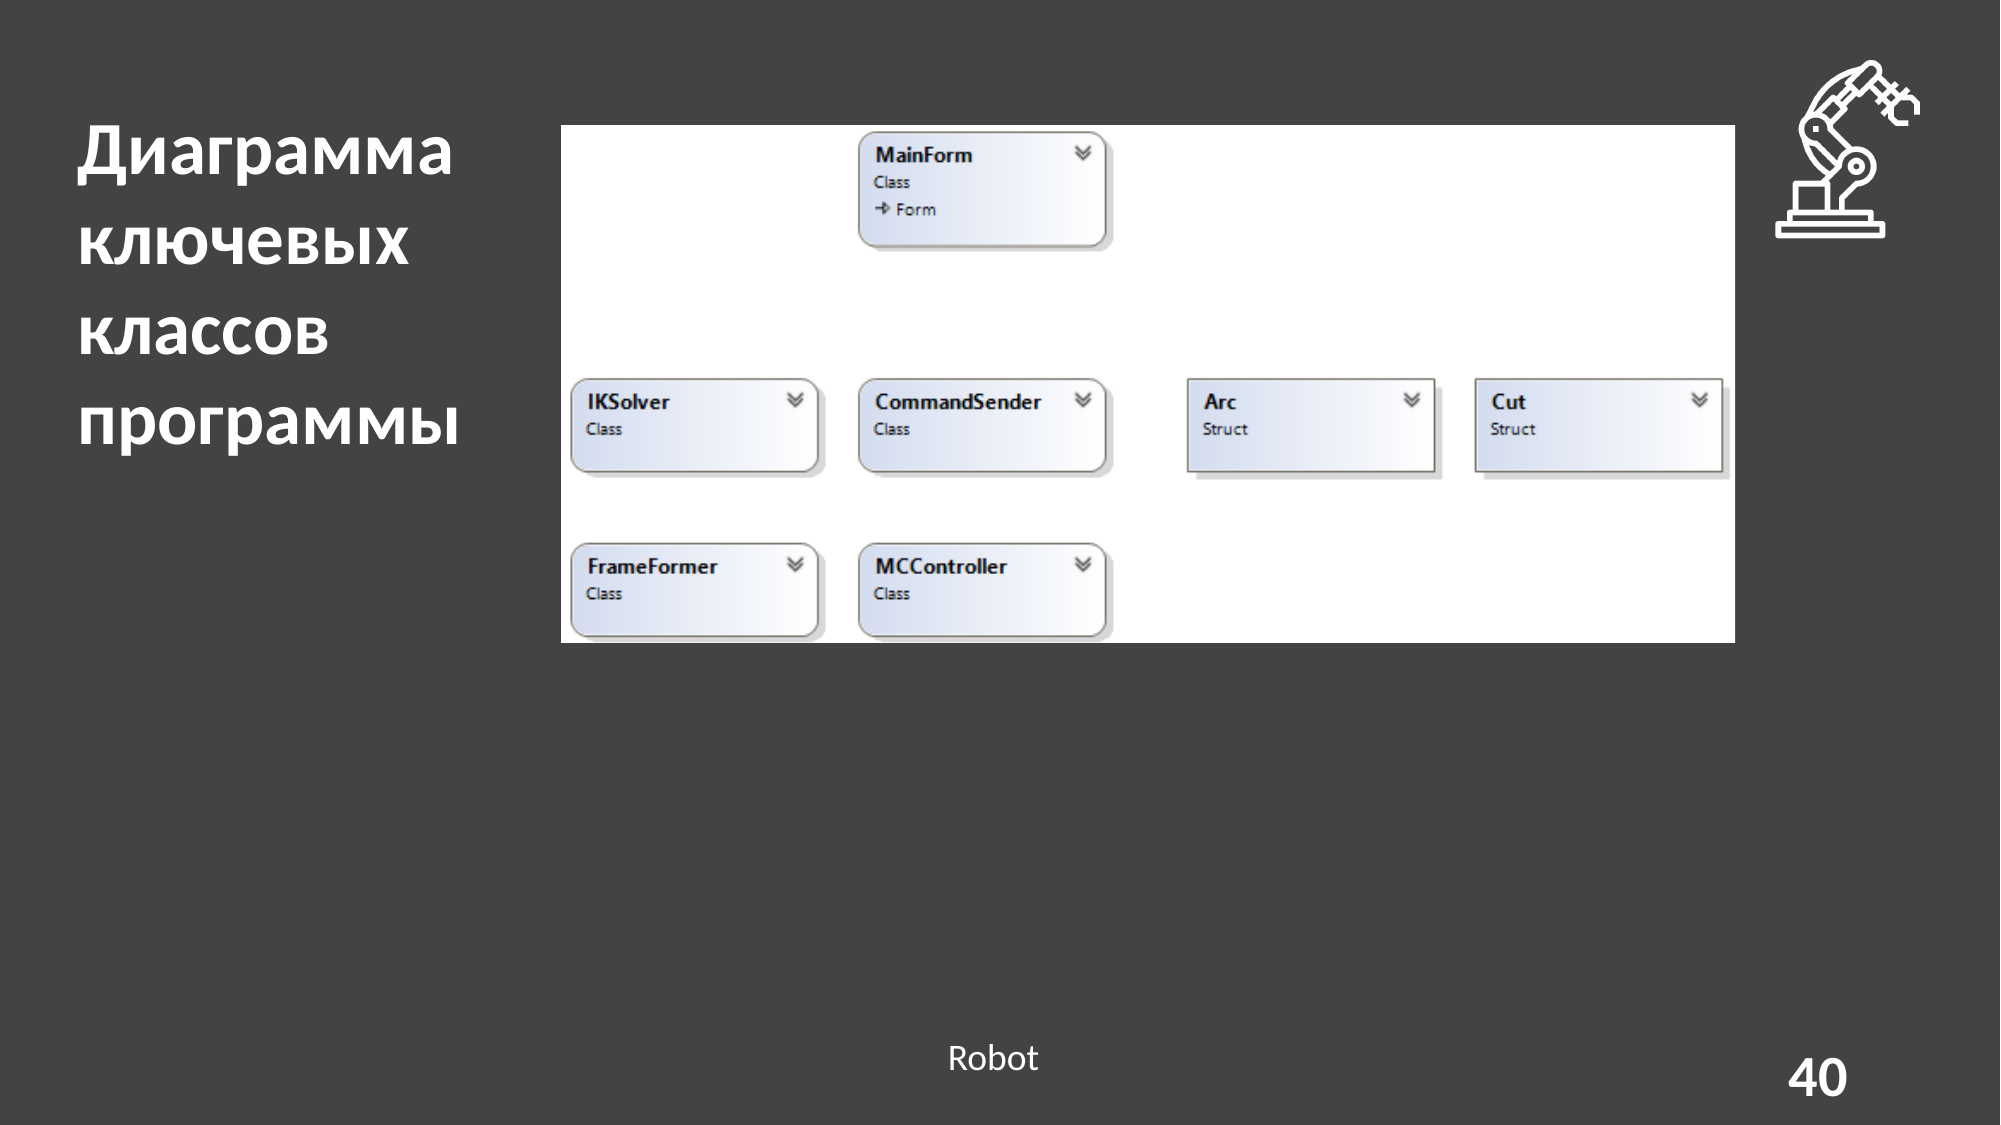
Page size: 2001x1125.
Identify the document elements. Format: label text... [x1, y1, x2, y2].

slide_number 40 [1412, 1042, 1863, 1103]
text_box Robot [912, 1023, 1075, 1102]
text_box Диаграмма ключевых классов программы [62, 92, 635, 922]
picture [560, 124, 1736, 643]
picture [1755, 57, 1940, 242]
